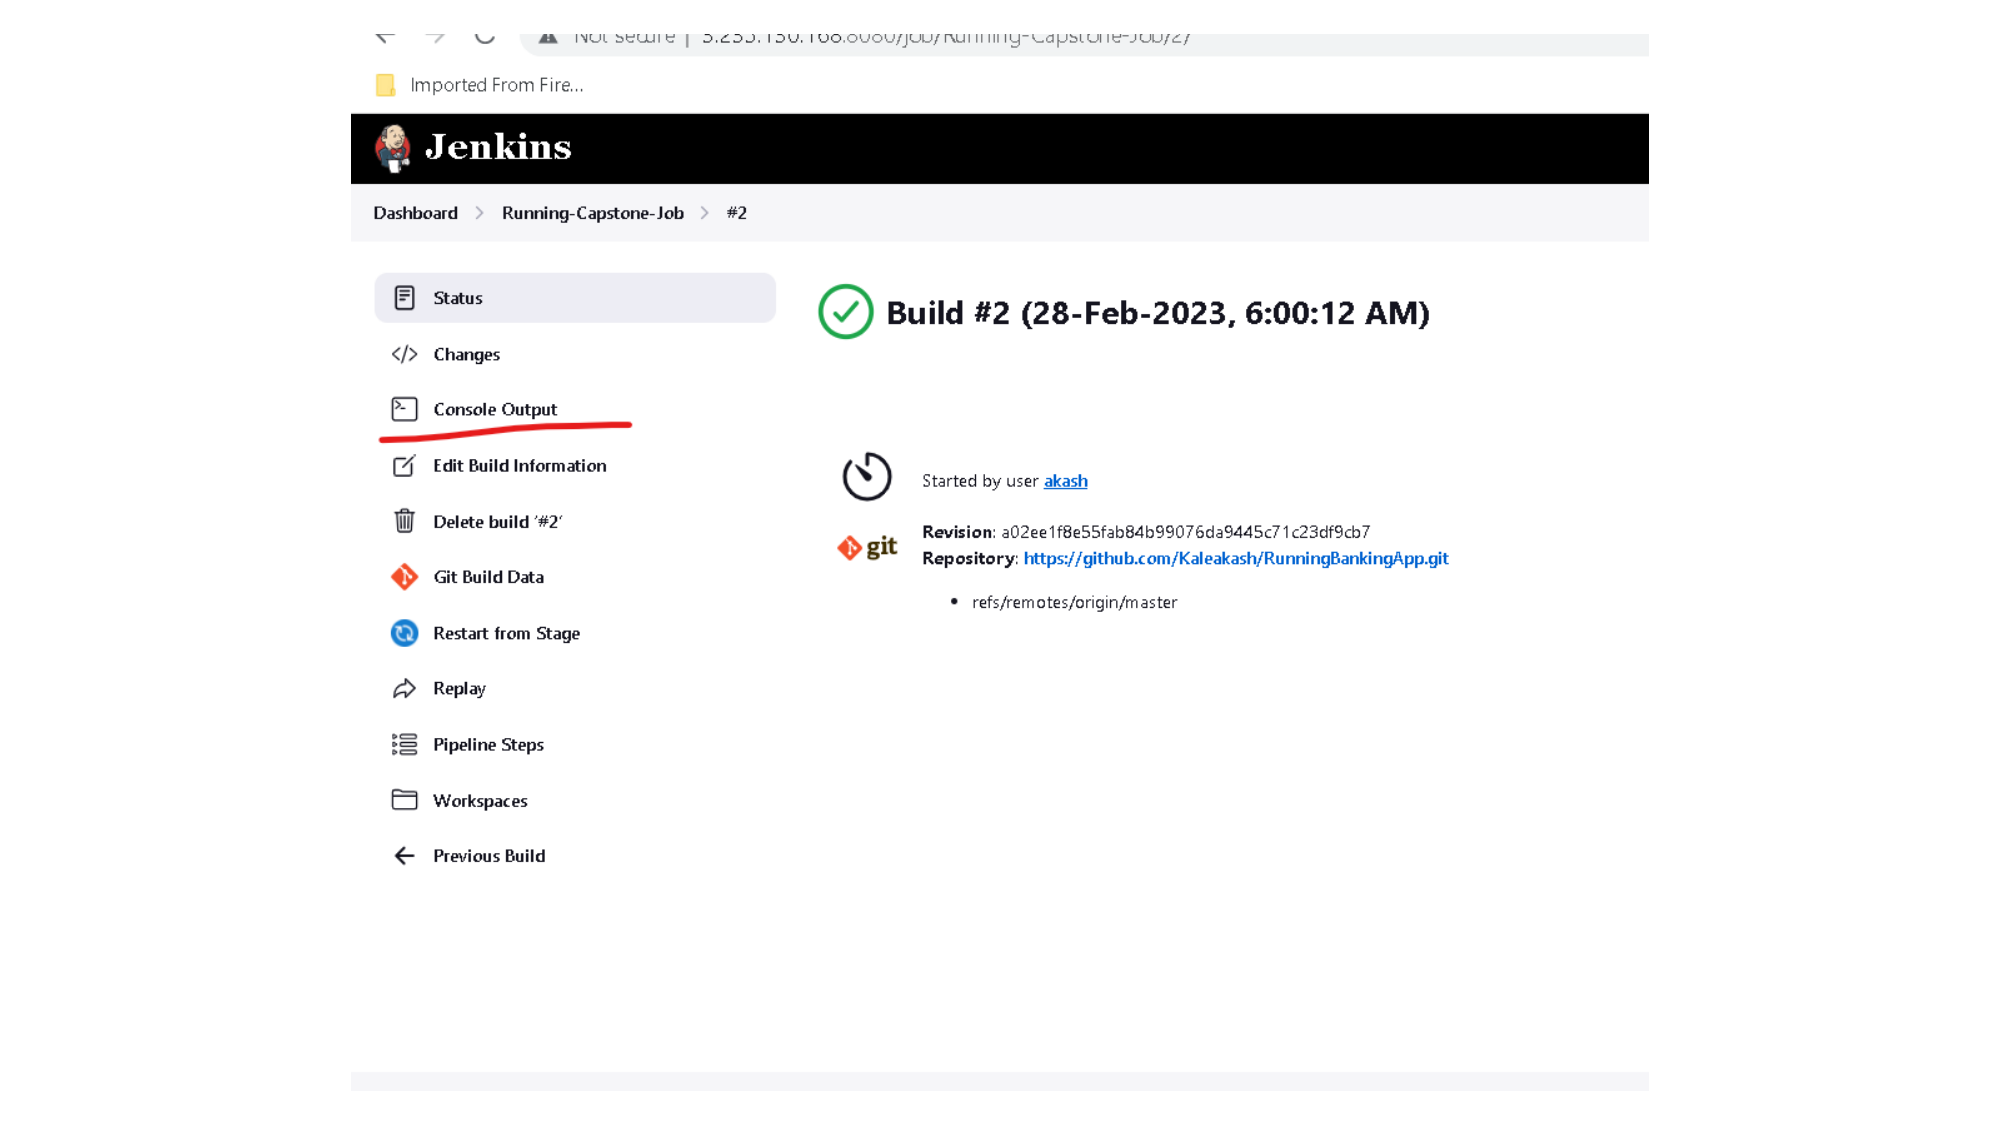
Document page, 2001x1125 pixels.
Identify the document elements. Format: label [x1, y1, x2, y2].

picture [351, 34, 1649, 1091]
